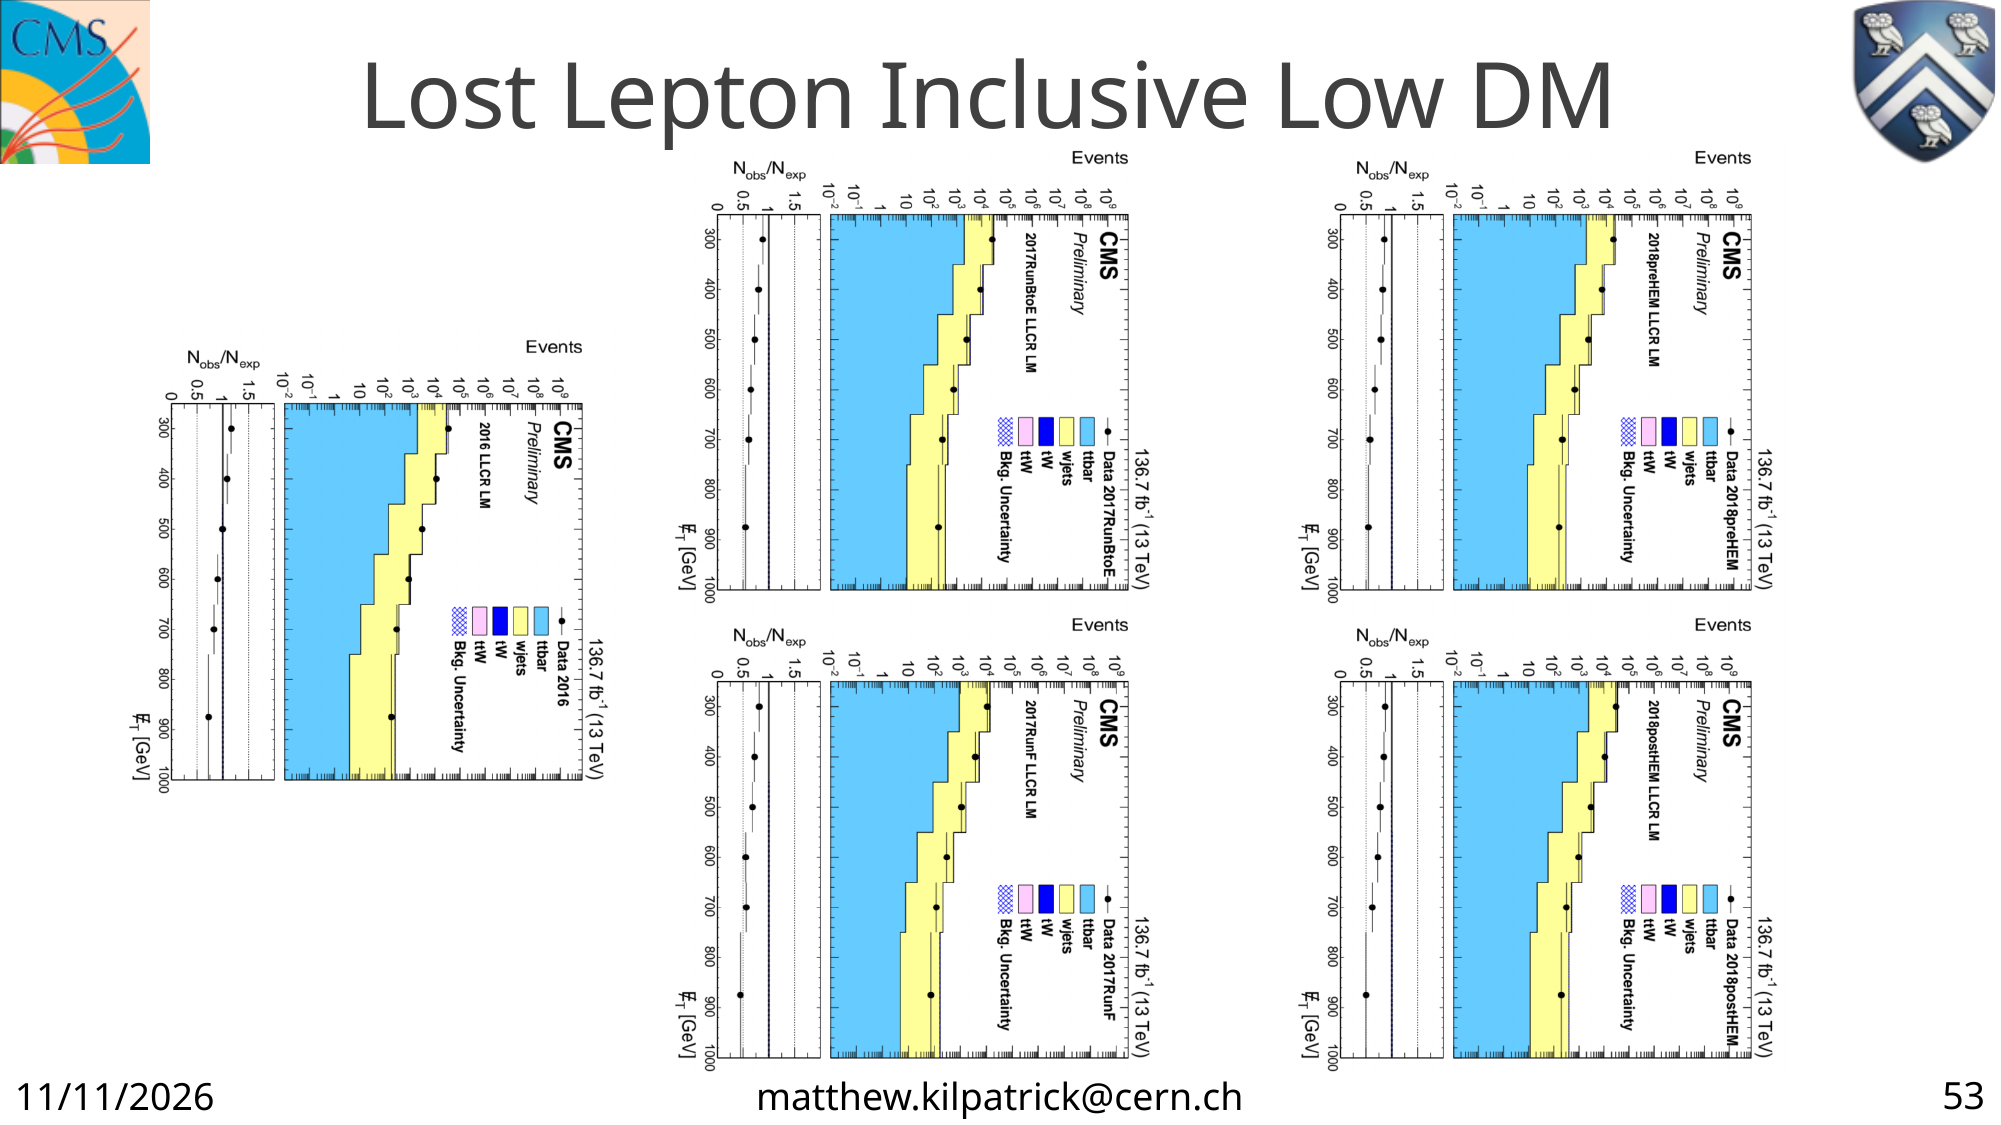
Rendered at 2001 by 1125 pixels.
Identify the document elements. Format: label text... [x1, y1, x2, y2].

footer matthew.kilpatrick@cern.ch [439, 1065, 1561, 1125]
slide_number 53 [1784, 1064, 2000, 1125]
picture [683, 128, 1153, 1085]
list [137, 318, 607, 807]
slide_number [0, 1065, 257, 1125]
title Lost Lepton Inclusive Low DM [137, 33, 1863, 168]
picture [1306, 128, 1776, 1085]
